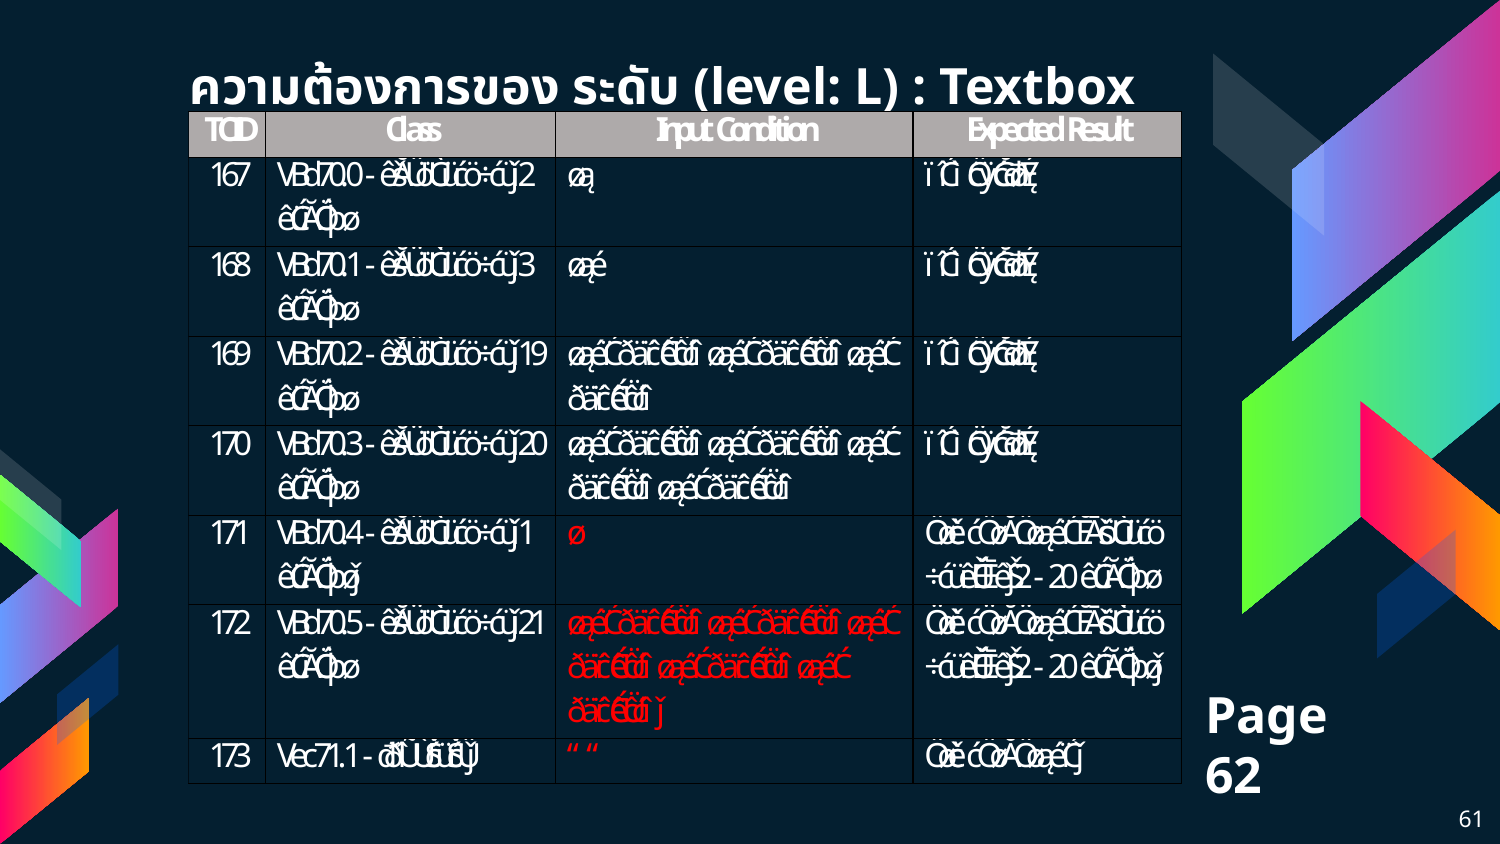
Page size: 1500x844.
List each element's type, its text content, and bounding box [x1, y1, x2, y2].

slide_number 61 [1403, 789, 1500, 844]
text_box Page 62 [1248, 714, 1404, 819]
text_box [188, 111, 1244, 832]
title ความต้องการของ ระดับ (level: L) : Textbox [175, 24, 1289, 130]
